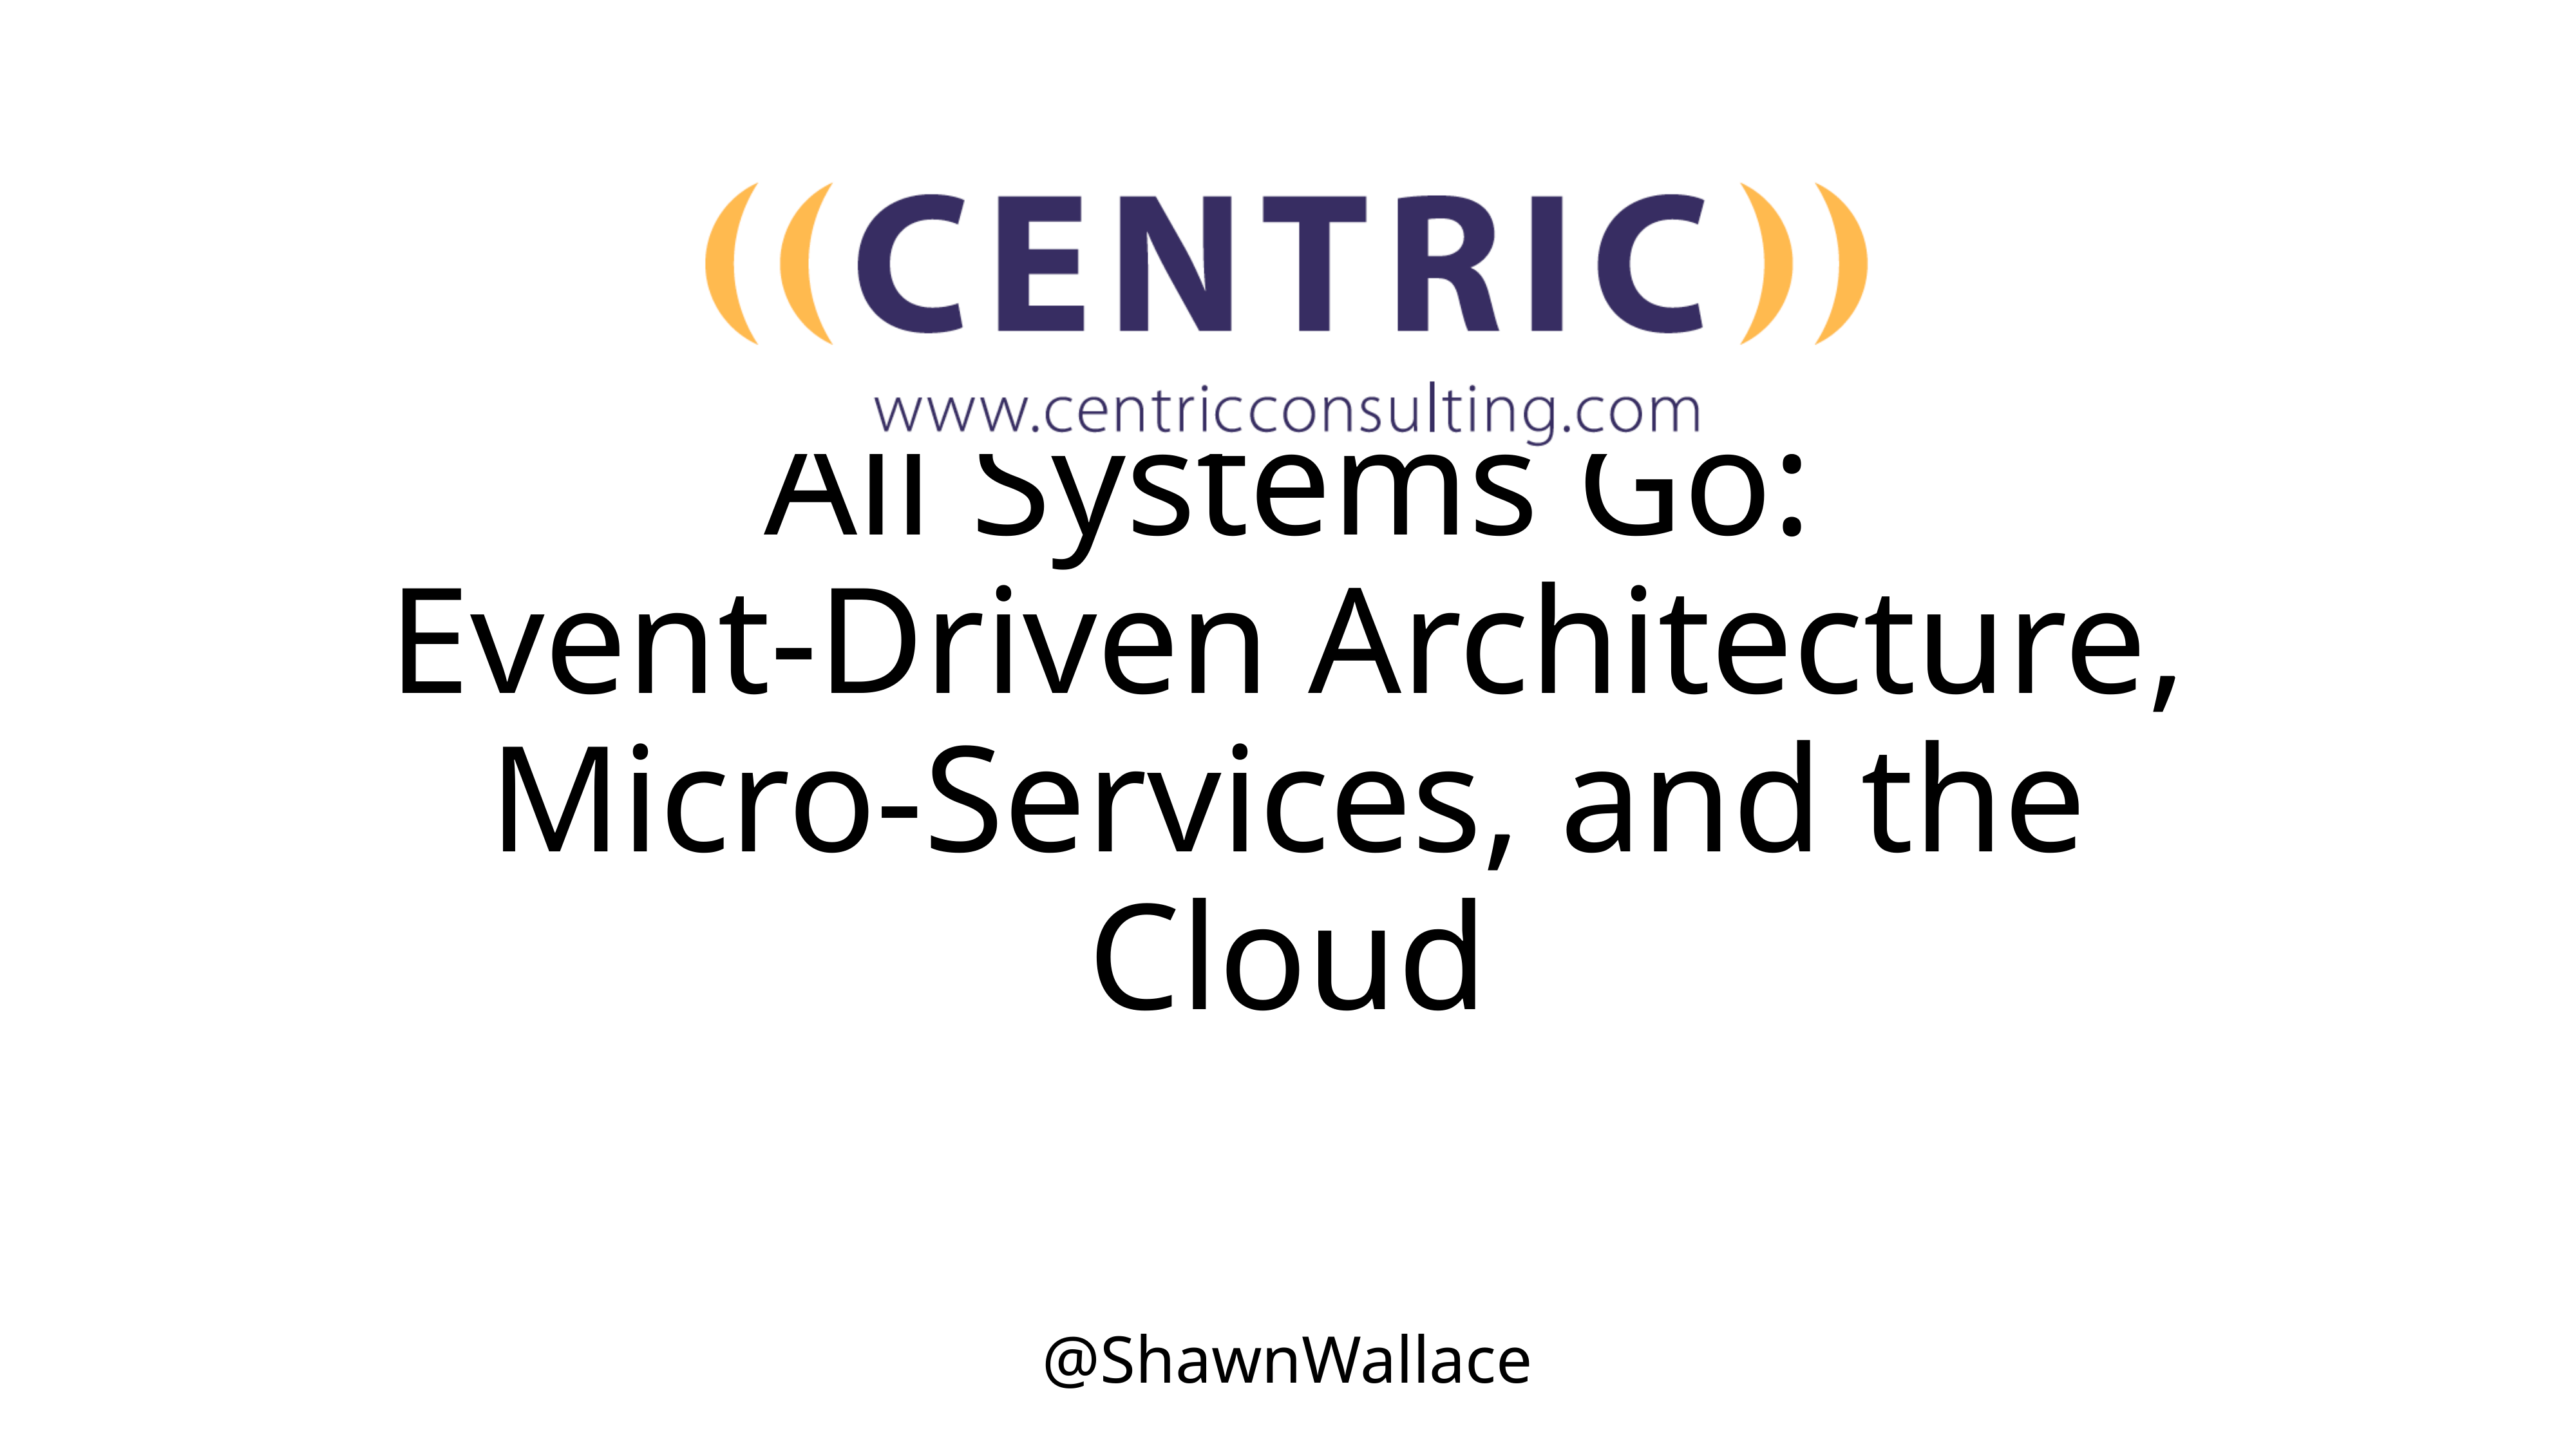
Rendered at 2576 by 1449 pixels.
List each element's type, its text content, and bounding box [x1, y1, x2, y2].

title All Systems Go: Event-Driven Architecture, Micro-Services, and the Cloud [321, 453, 2255, 1052]
picture [688, 164, 1888, 455]
subtitle @ShawnWallace [321, 1212, 2255, 1438]
